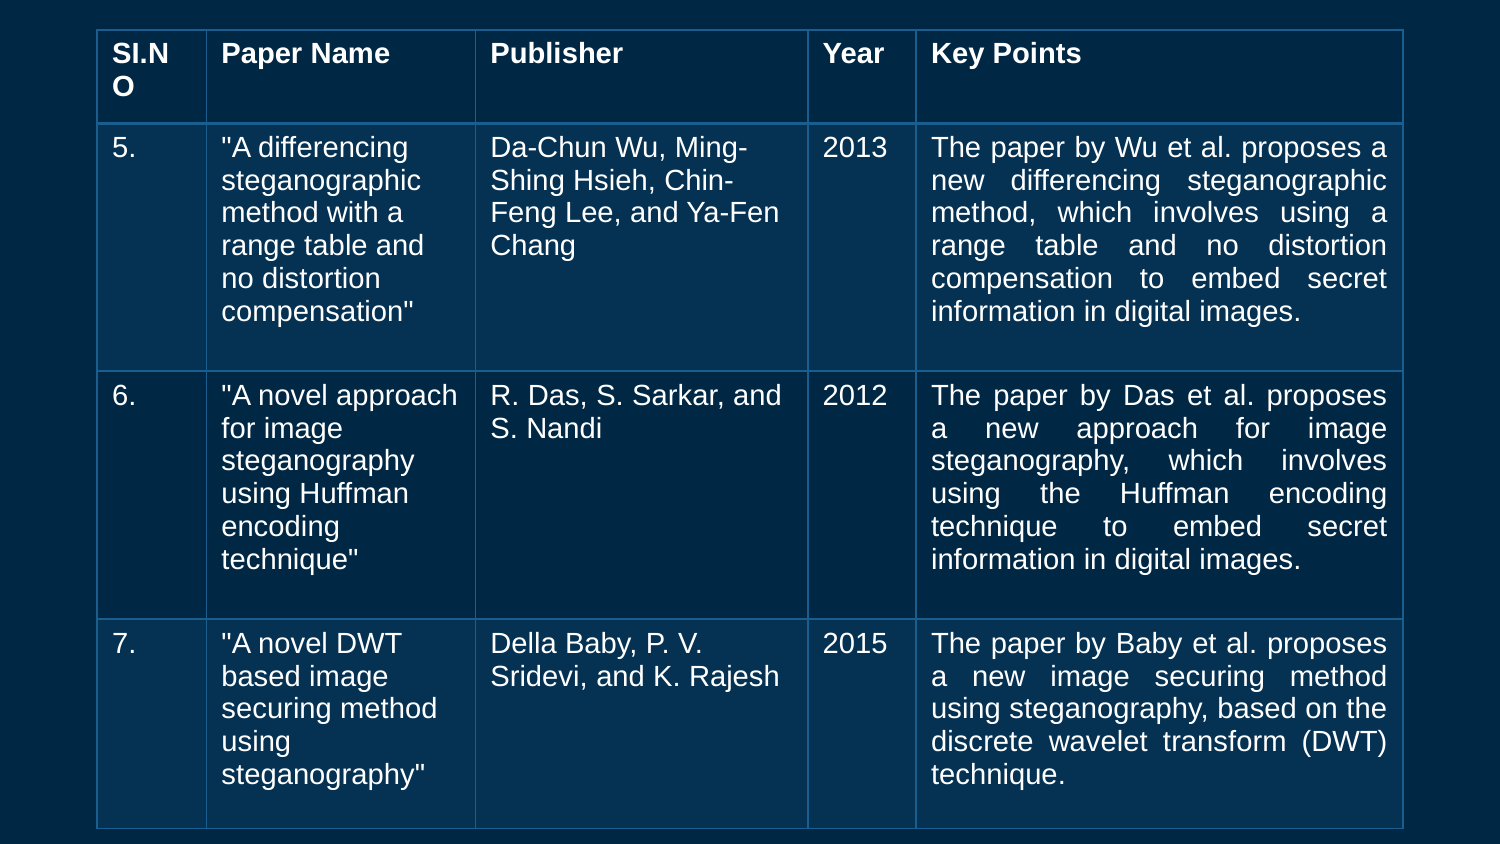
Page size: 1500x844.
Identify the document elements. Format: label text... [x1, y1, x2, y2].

table_header Publisher [476, 31, 807, 122]
table_cell Da-Chun Wu, Ming-Shing Hsieh, Chin-Feng Lee, and Ya-Fen Chang [476, 125, 807, 370]
table_cell R. Das, S. Sarkar, and S. Nandi [476, 372, 807, 618]
table_cell 2013 [809, 125, 915, 370]
table_cell Della Baby, P. V. Sridevi, and K. Rajesh [476, 620, 807, 828]
table_cell The paper by Das et al. proposes a new approach for image steganography, which involves using the Huffman encoding technique to embed secret information in digital images. [917, 372, 1402, 618]
table_cell 2015 [809, 620, 915, 828]
table_header SI.NO [98, 31, 206, 122]
table_header Year [809, 31, 915, 122]
table_cell 6. [98, 372, 206, 618]
table_cell 5. [98, 125, 206, 370]
table_cell "A differencing steganographic method with a range table and no distortion compensation" [207, 125, 475, 370]
table_cell 7. [98, 620, 206, 828]
table_cell The paper by Baby et al. proposes a new image securing method using steganography, based on the discrete wavelet transform (DWT) technique. [917, 620, 1402, 828]
table_header Paper Name [207, 31, 475, 122]
table_cell "A novel DWT based image securing method using steganography" [207, 620, 475, 828]
table_cell "A novel approach for image steganography using Huffman encoding technique" [207, 372, 475, 618]
table_cell 2012 [809, 372, 915, 618]
table_cell The paper by Wu et al. proposes a new differencing steganographic method, which involves using a range table and no distortion compensation to embed secret information in digital images. [917, 125, 1402, 370]
table_header Key Points [917, 31, 1402, 122]
